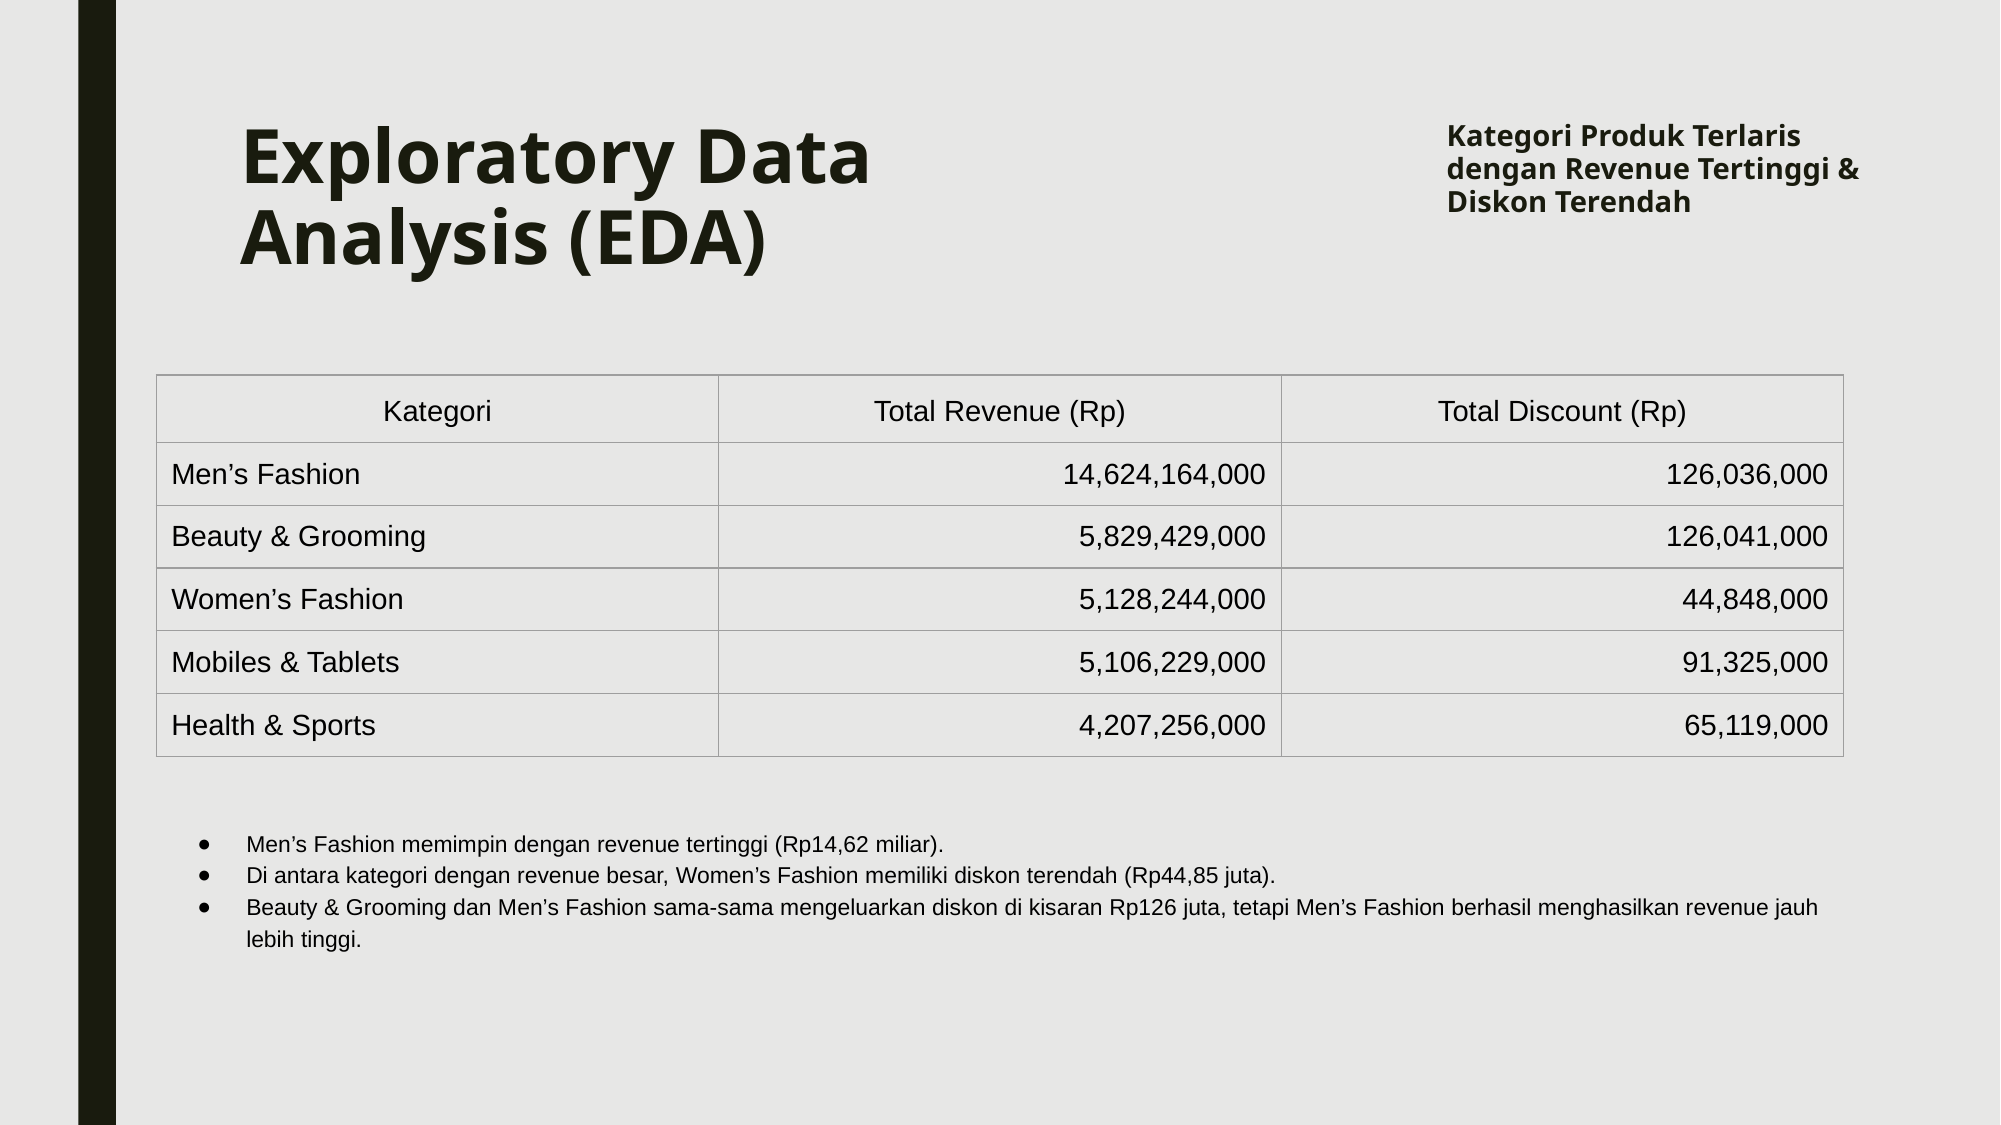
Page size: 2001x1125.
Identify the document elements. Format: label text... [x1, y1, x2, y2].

table_cell 65,119,000 [1282, 694, 1843, 756]
table_cell 91,325,000 [1282, 631, 1843, 693]
table_cell 126,036,000 [1282, 443, 1843, 505]
table_cell 14,624,164,000 [719, 443, 1281, 505]
table_cell Beauty & Grooming [157, 506, 718, 567]
title Exploratory Data Analysis (EDA) [225, 112, 990, 333]
table_cell 5,128,244,000 [719, 569, 1281, 630]
table_header Kategori [157, 376, 718, 442]
table_header Total Discount (Rp) [1282, 376, 1843, 442]
table_cell Health & Sports [157, 694, 718, 756]
table_cell Mobiles & Tablets [157, 631, 718, 693]
table_cell Men’s Fashion [157, 443, 718, 505]
list Men’s Fashion memimpin dengan revenue tertinggi (Rp14,62 miliar). Di antara kategori dengan revenue besar, Women’s Fashion memiliki diskon terendah (Rp44,85 juta). Beauty & Grooming dan Men’s Fashion sama-sama mengeluarkan diskon di kisaran Rp126 juta, tetapi Men’s Fashion berhasil menghasilkan revenue jauh lebih tinggi. [156, 818, 1844, 1051]
table_cell 4,207,256,000 [719, 694, 1281, 756]
table_cell 5,106,229,000 [719, 631, 1281, 693]
table_header Total Revenue (Rp) [719, 376, 1281, 442]
table_cell 44,848,000 [1282, 569, 1843, 630]
table_cell 5,829,429,000 [719, 506, 1281, 567]
table_cell Women’s Fashion [157, 569, 718, 630]
table_cell 126,041,000 [1282, 506, 1843, 567]
list Kategori Produk Terlaris dengan Revenue Tertinggi & Diskon Terendah [1431, 112, 1910, 353]
